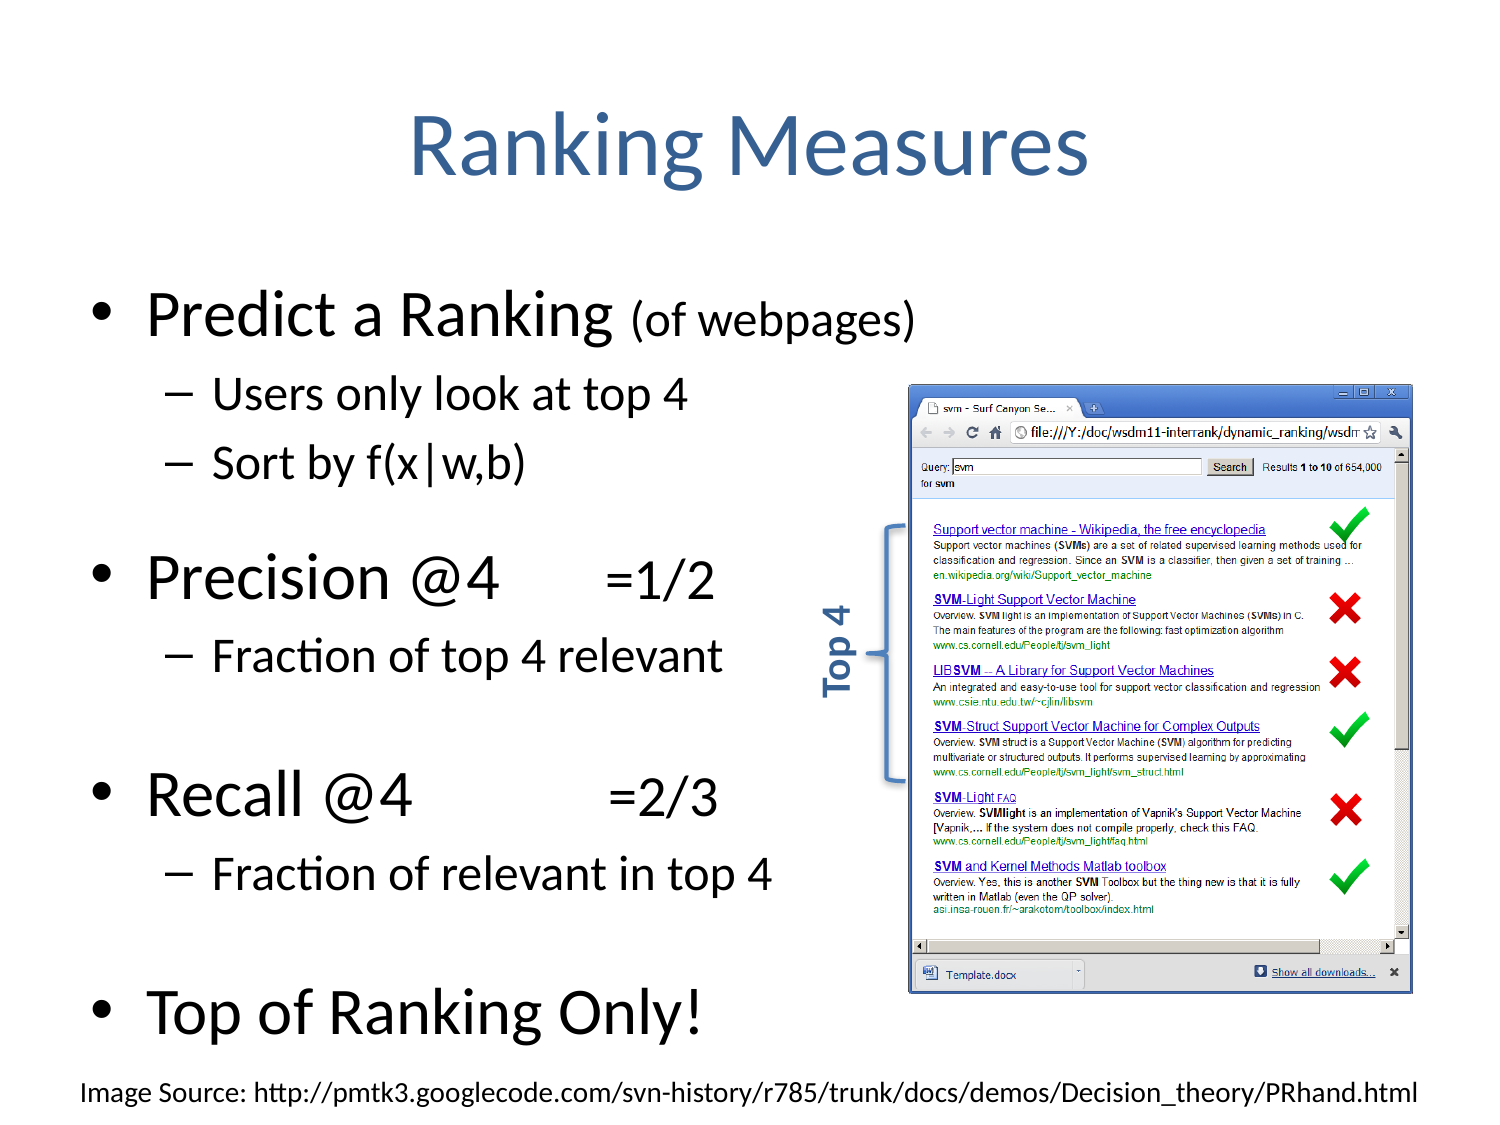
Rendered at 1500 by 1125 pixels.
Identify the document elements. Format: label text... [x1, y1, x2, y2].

title Ranking Measures [75, 45, 1425, 233]
list Predict a Ranking (of webpages) Users only look at top 4 Sort by f(x|w,b) Precision @4 =1/2 Fraction of top 4 relevant Recall @4 =2/3 Fraction of relevant in top 4 Top of Ranking Only! [75, 262, 1425, 1041]
picture [908, 384, 1413, 994]
text_box Image Source: http://pmtk3.googlecode.com/svn-history/r785/trunk/docs/demos/Decision_theory/PRhand.html [65, 1065, 1435, 1116]
text_box [866, 523, 903, 784]
text_box Top 4 [800, 590, 866, 714]
